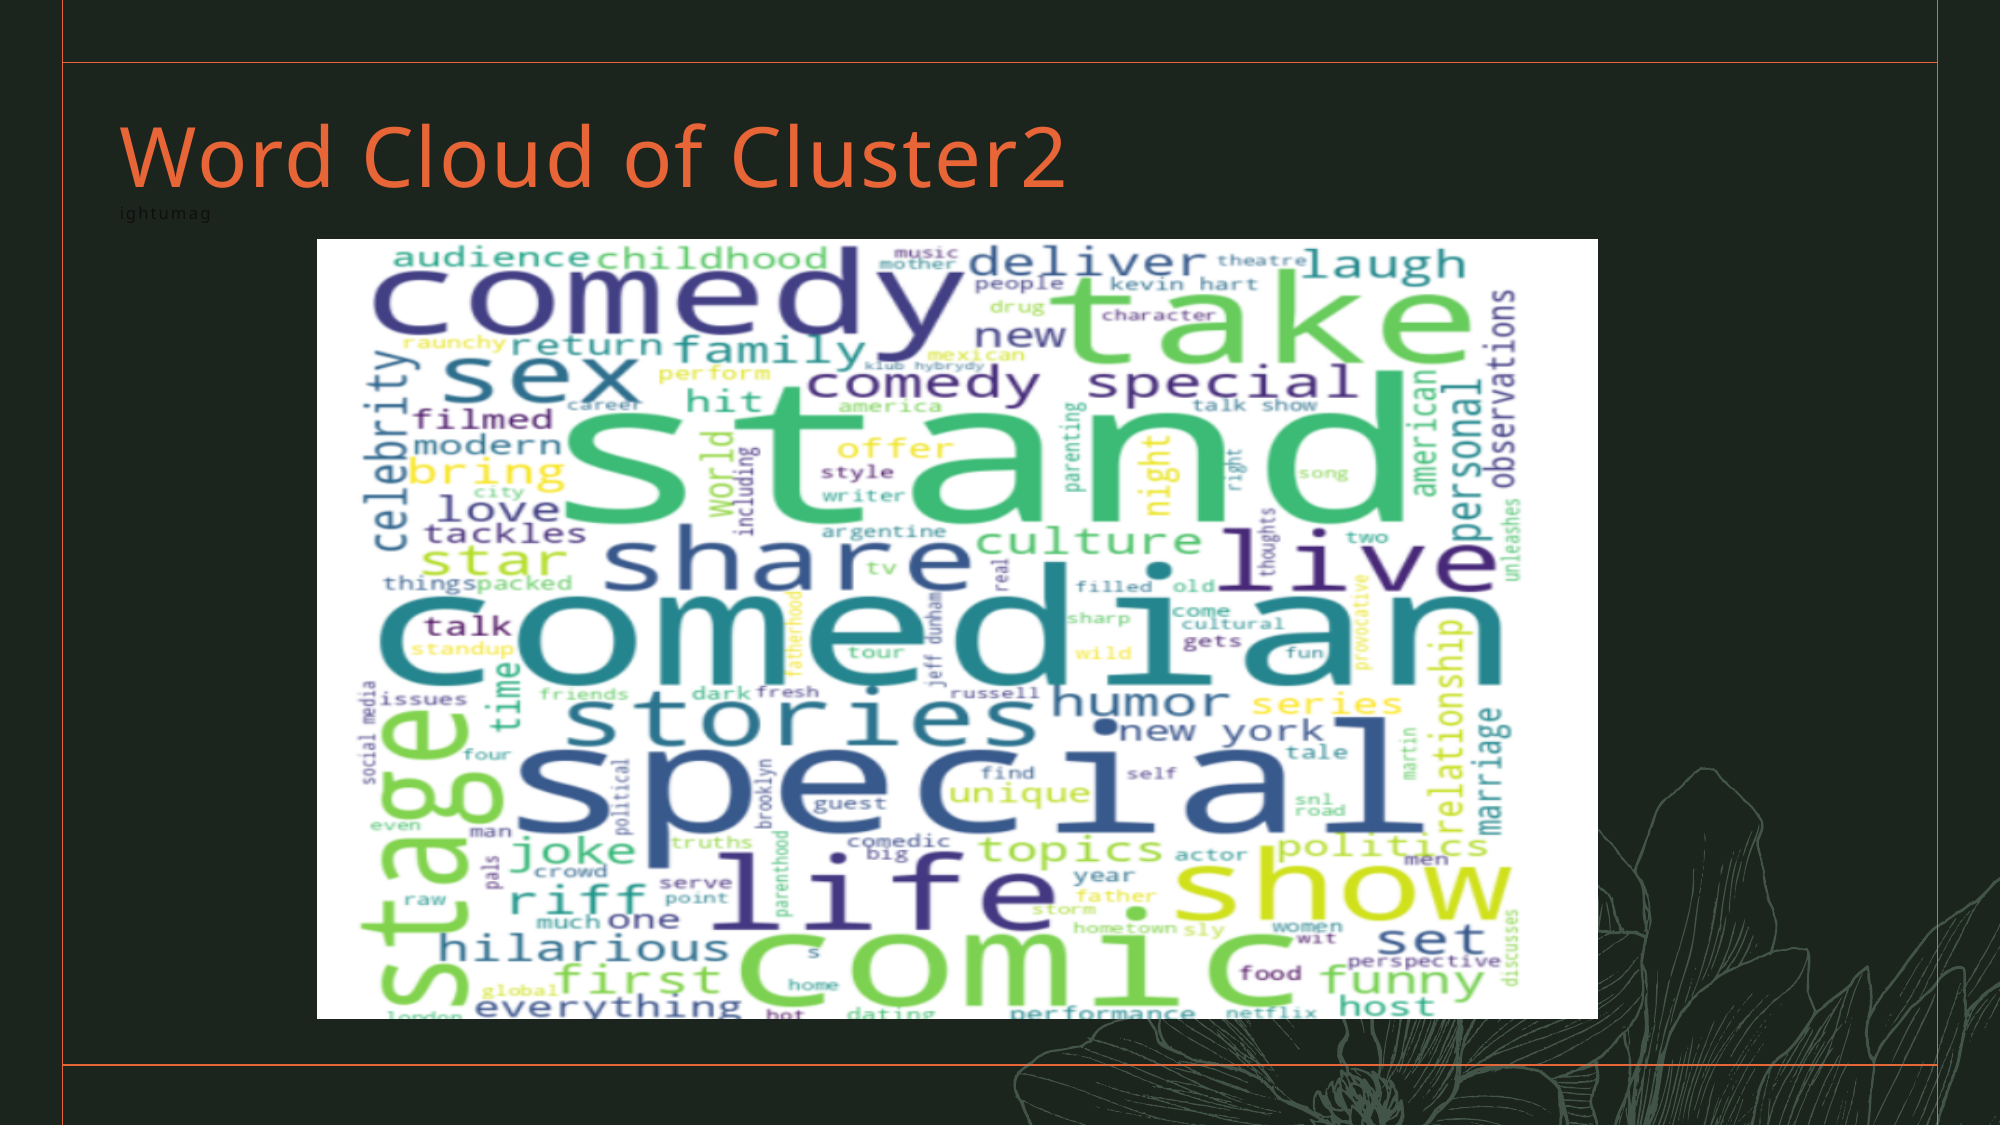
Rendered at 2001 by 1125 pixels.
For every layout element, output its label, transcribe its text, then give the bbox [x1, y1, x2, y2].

title Word Cloud of Cluster2 ightumag [104, 95, 1868, 283]
picture [316, 239, 1598, 1019]
